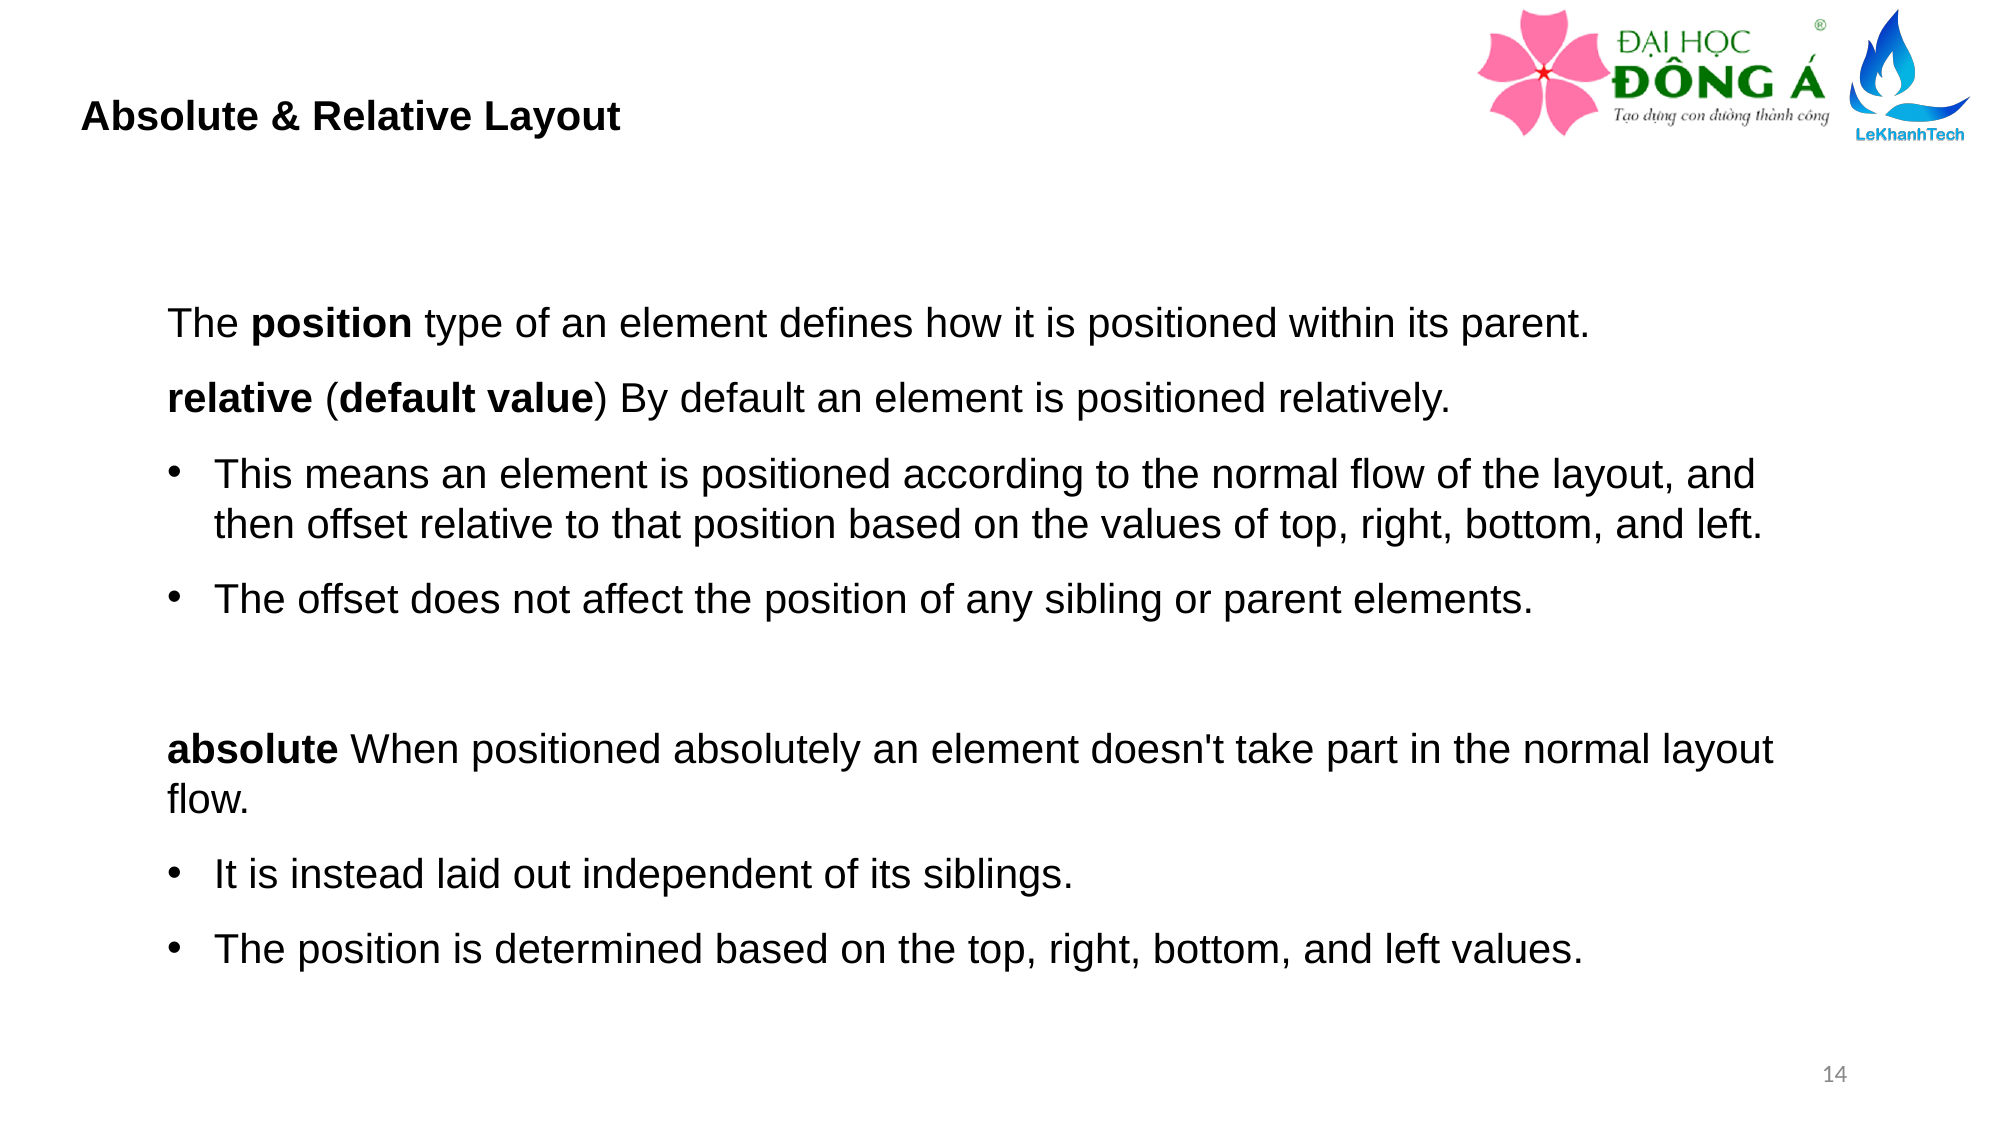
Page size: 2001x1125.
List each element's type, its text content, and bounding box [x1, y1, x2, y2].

slide_number 14 [1412, 1042, 1863, 1103]
text_box Absolute & Relative Layout [65, 81, 648, 147]
text_box The position type of an element defines how it is positioned within its parent. relative (default value) By default an element is positioned relatively. This means an element is positioned according to the normal flow of the layout, and then offset relative to that position based on the values of top, right, bottom, and left. The offset does not affect the position of any sibling or parent elements. absolute When positioned absolutely an element doesn't take part in the normal layout flow. It is instead laid out independent of its siblings. The position is determined based on the top, right, bottom, and left values. [152, 288, 1808, 980]
picture [1465, 5, 1980, 144]
